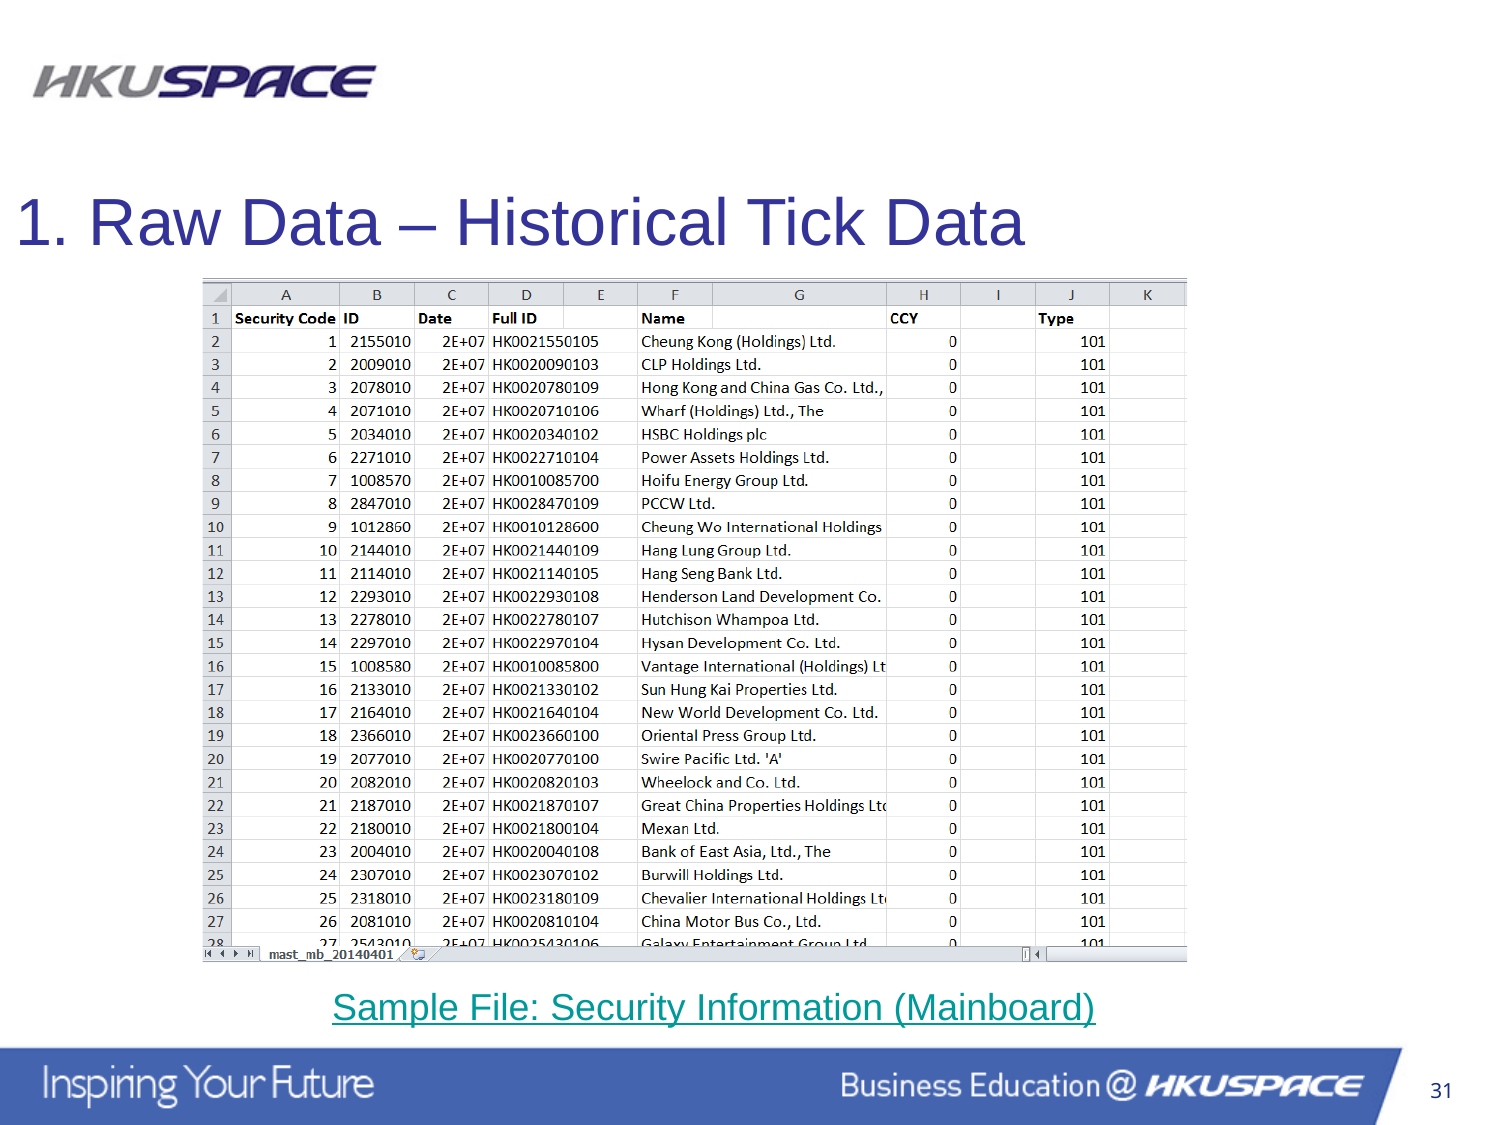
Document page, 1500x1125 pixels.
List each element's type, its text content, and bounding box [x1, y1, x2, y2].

text_box Sample File: Security Information (Mainboard) [317, 975, 1111, 1036]
text_box [64, 278, 1483, 1047]
picture [0, 0, 1500, 1125]
slide_number 31 [1415, 1070, 1499, 1125]
title 1. Raw Data – Historical Tick Data [0, 101, 1325, 266]
